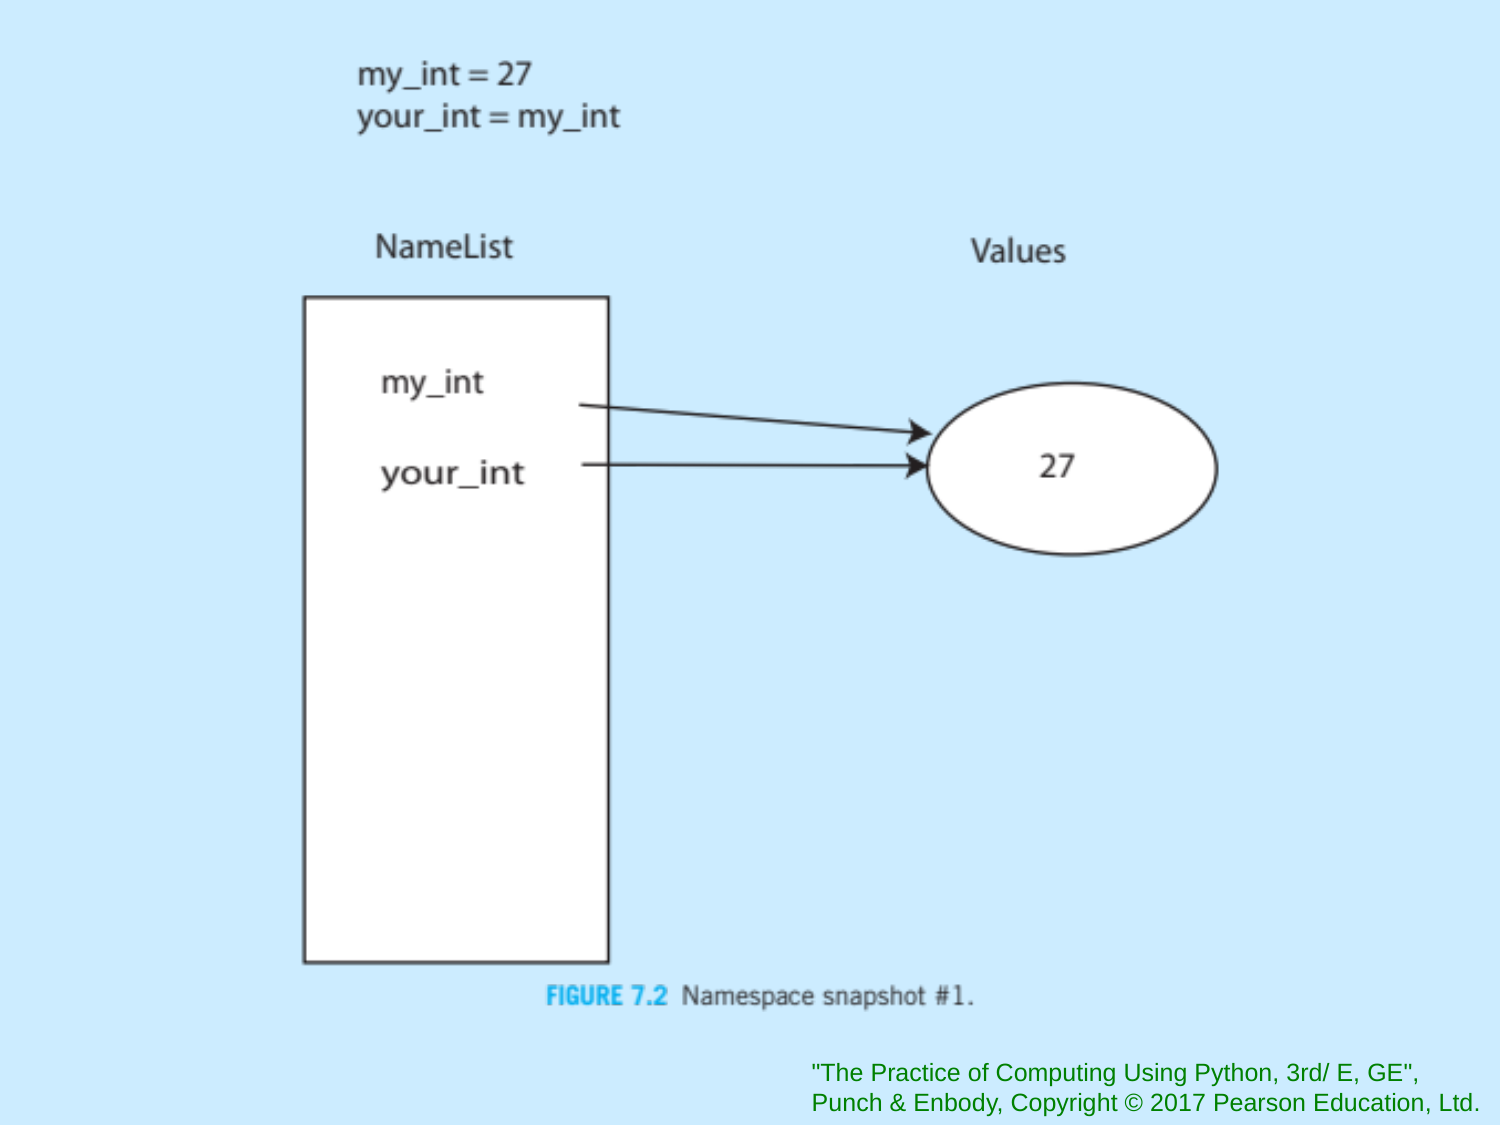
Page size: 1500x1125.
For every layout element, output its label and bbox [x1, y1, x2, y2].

list [287, 48, 1226, 1028]
